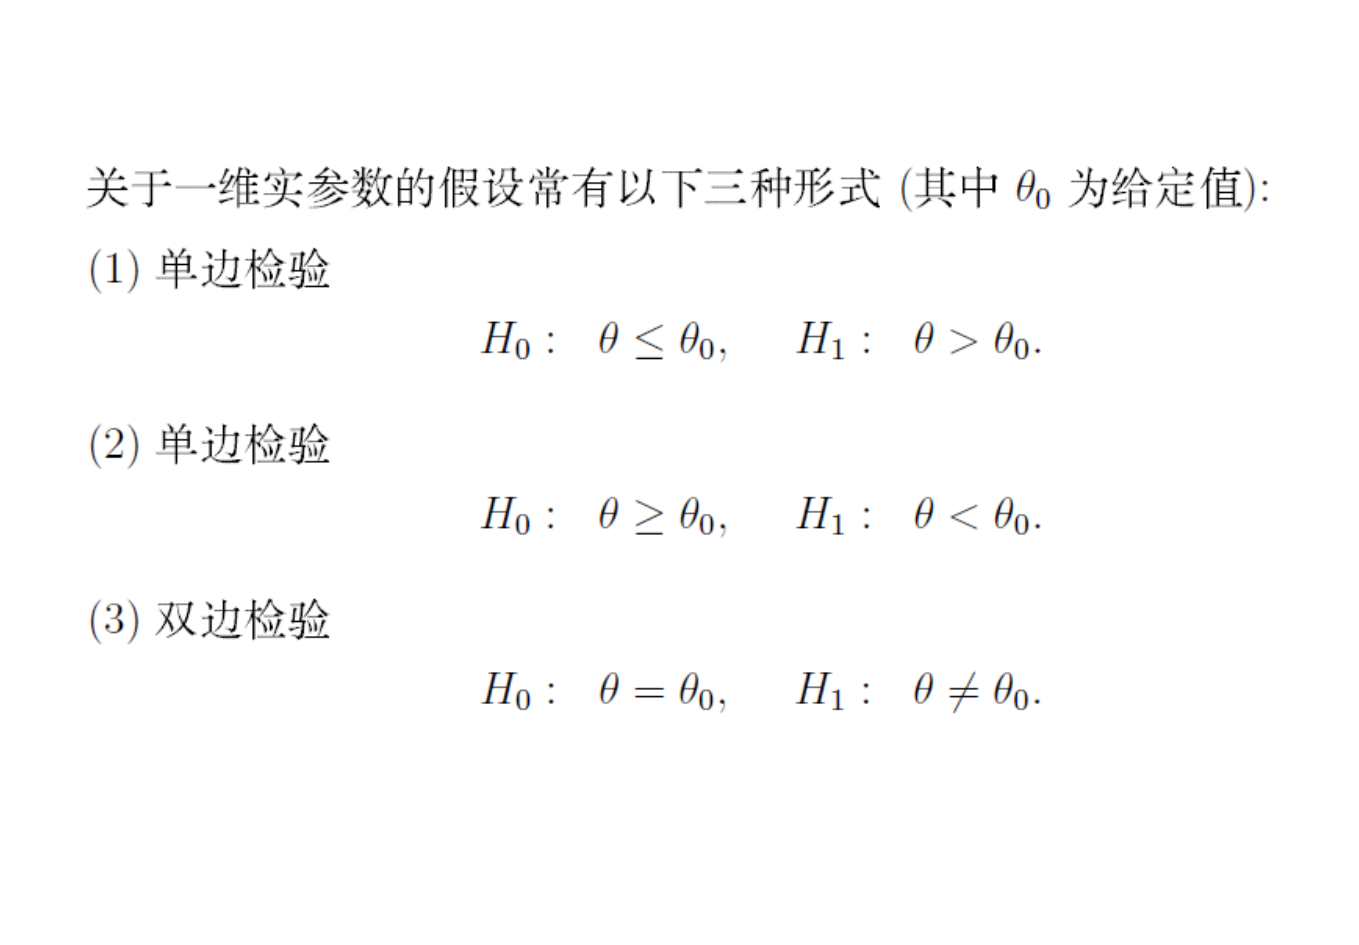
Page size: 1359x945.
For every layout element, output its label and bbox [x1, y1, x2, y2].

picture [76, 145, 1282, 729]
